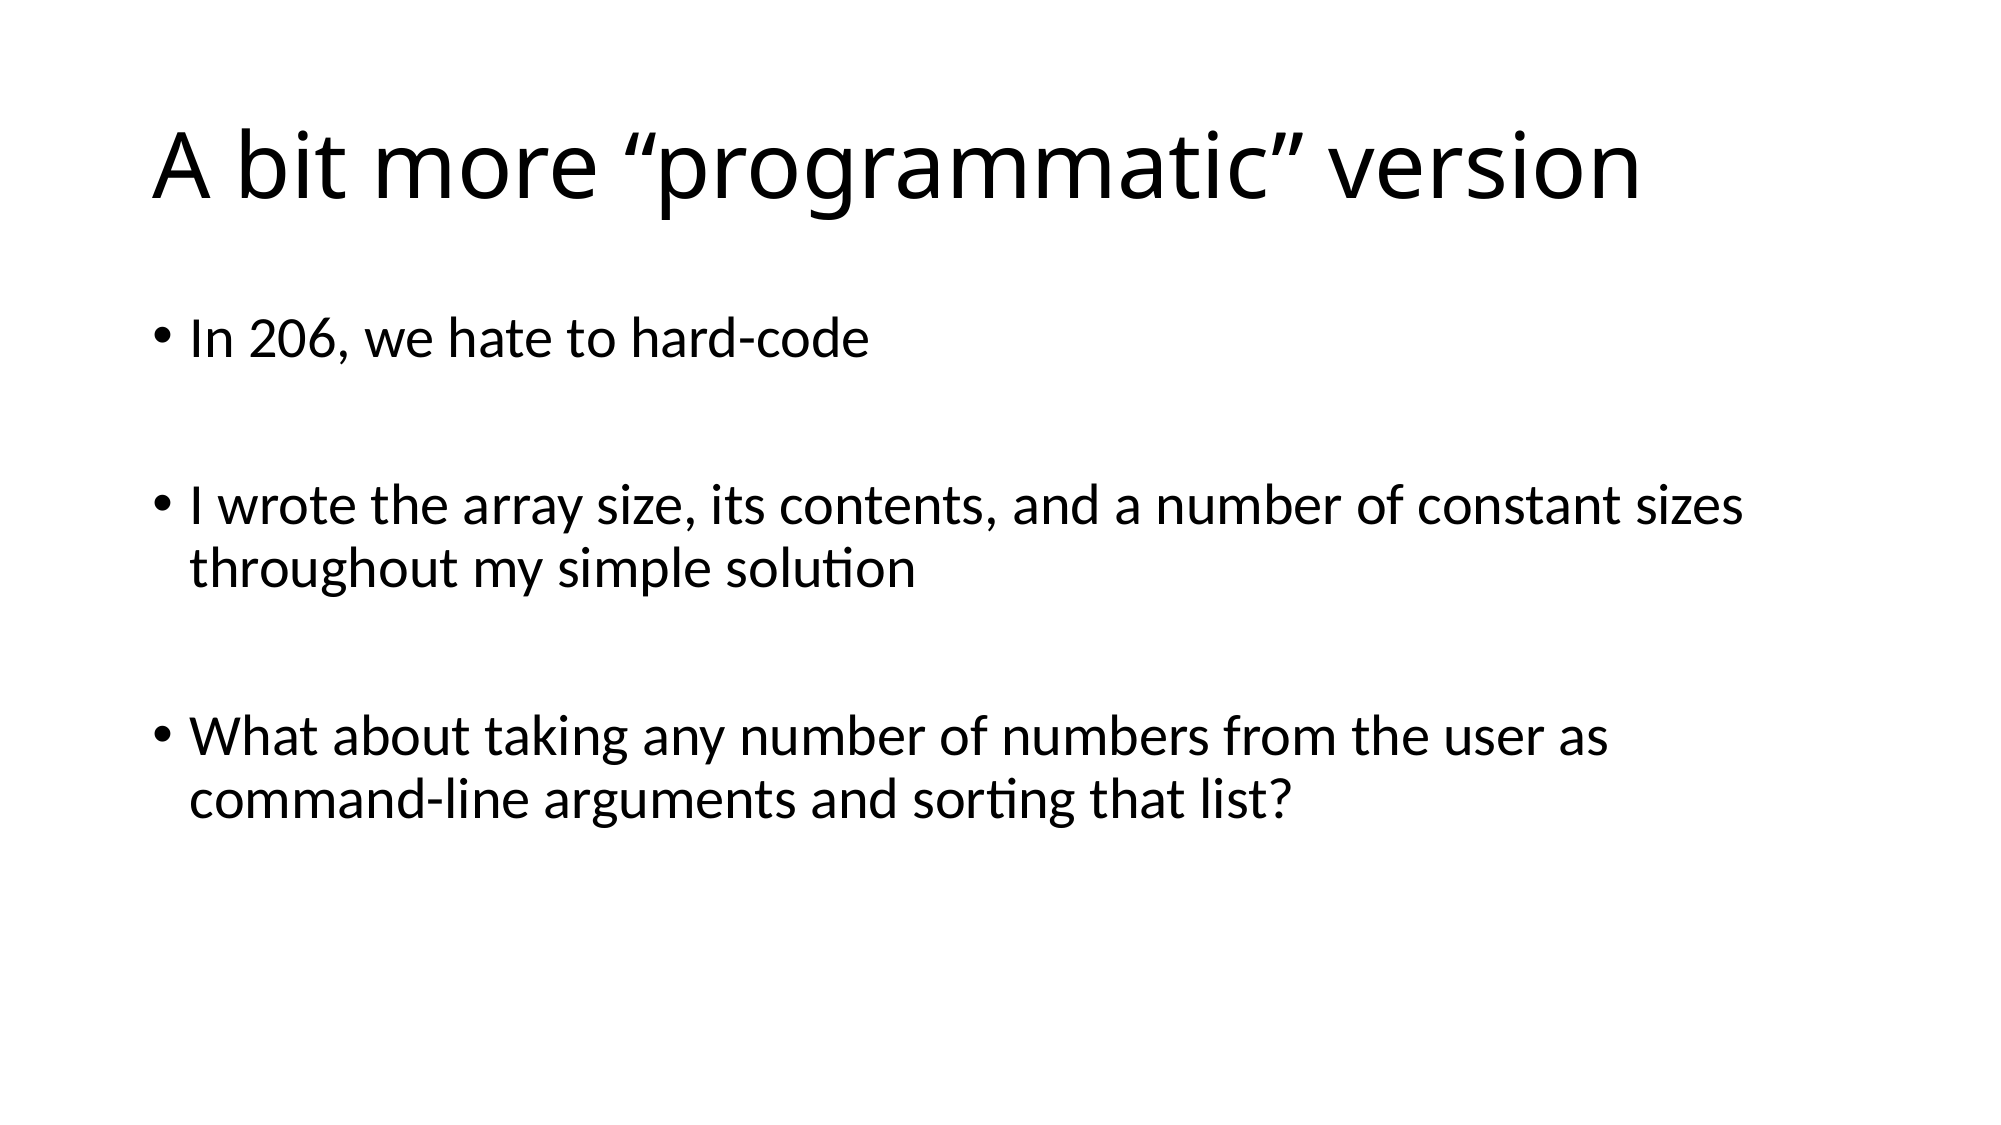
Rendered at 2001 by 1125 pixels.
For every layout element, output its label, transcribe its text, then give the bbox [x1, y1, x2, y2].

list In 206, we hate to hard-code I wrote the array size, its contents, and a number of constant sizes throughout my simple solution What about taking any number of numbers from the user as command-line arguments and sorting that list? [137, 299, 1794, 1014]
title A bit more “programmatic” version [137, 59, 1863, 278]
